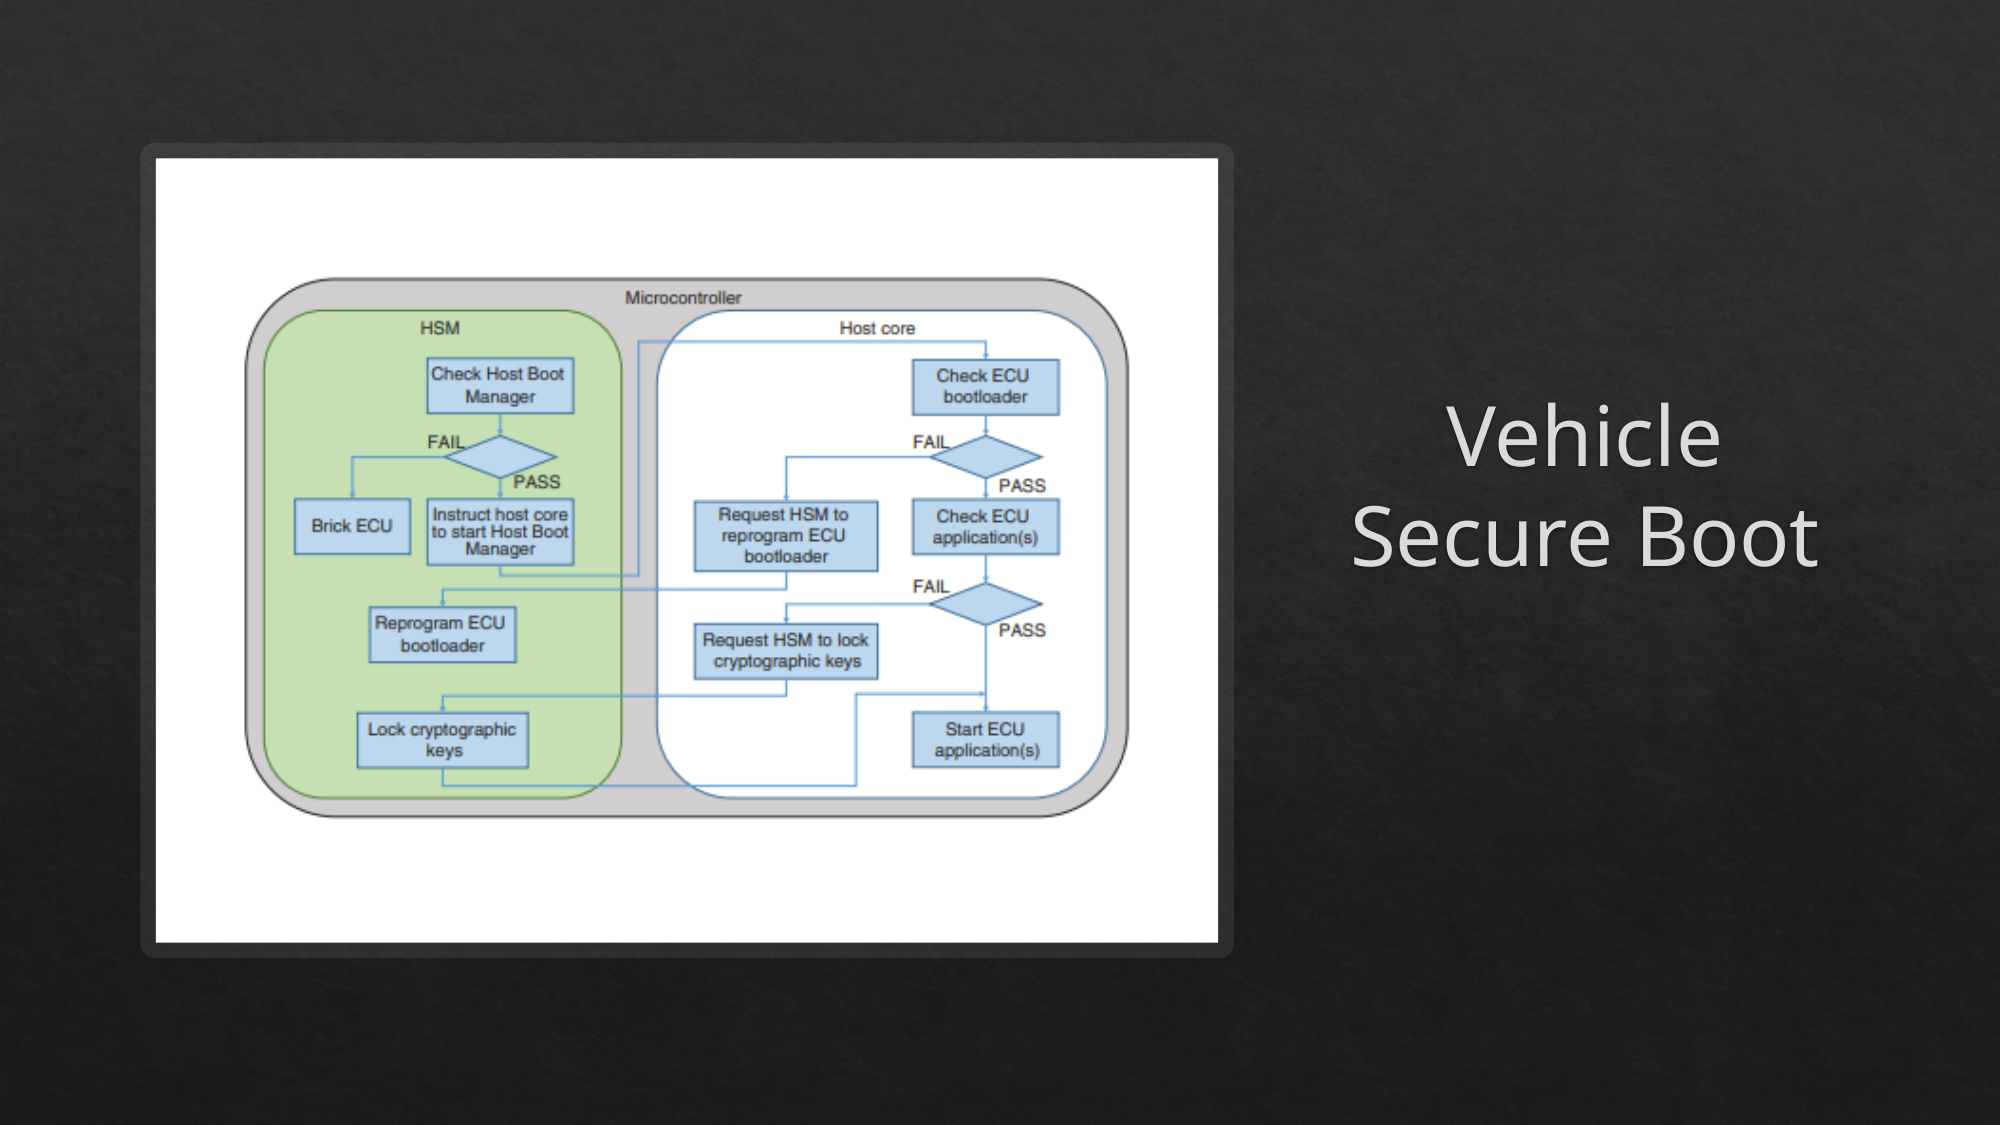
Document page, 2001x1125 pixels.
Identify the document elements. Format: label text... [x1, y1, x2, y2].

picture [226, 271, 1140, 830]
title Vehicle Secure Boot [1327, 158, 1843, 591]
text_box [0, 0, 2000, 1125]
text_box [155, 157, 1220, 944]
